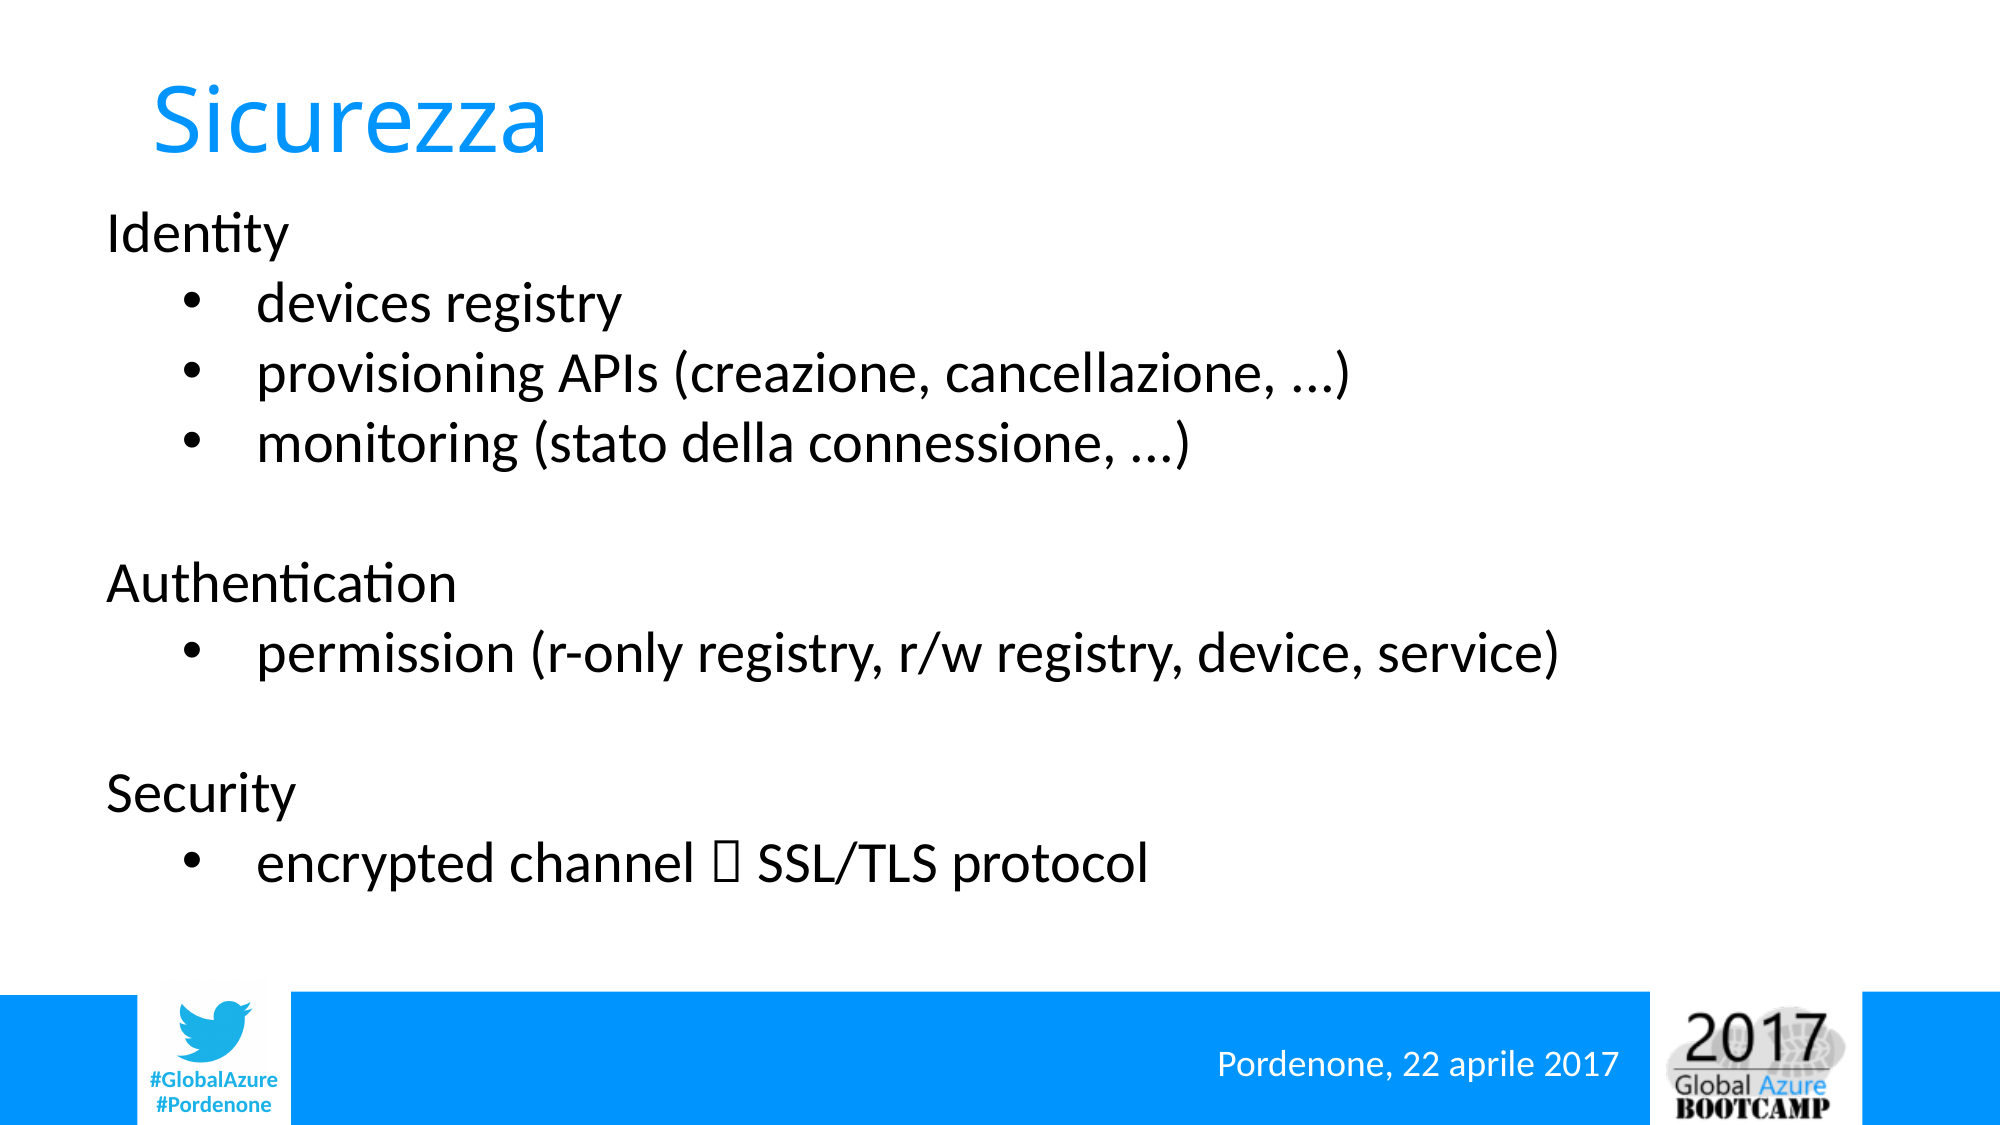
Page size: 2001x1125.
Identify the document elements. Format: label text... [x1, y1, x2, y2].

text_box Identity devices registry provisioning APIs (creazione, cancellazione, ...) monitoring (stato della connessione, ...) Authentication permission (r-only registry, r/w registry, device, service) Security encrypted channel  SSL/TLS protocol [92, 186, 1969, 902]
title Sicurezza [137, 59, 1863, 186]
picture [1662, 998, 1850, 1125]
picture [161, 978, 268, 1085]
